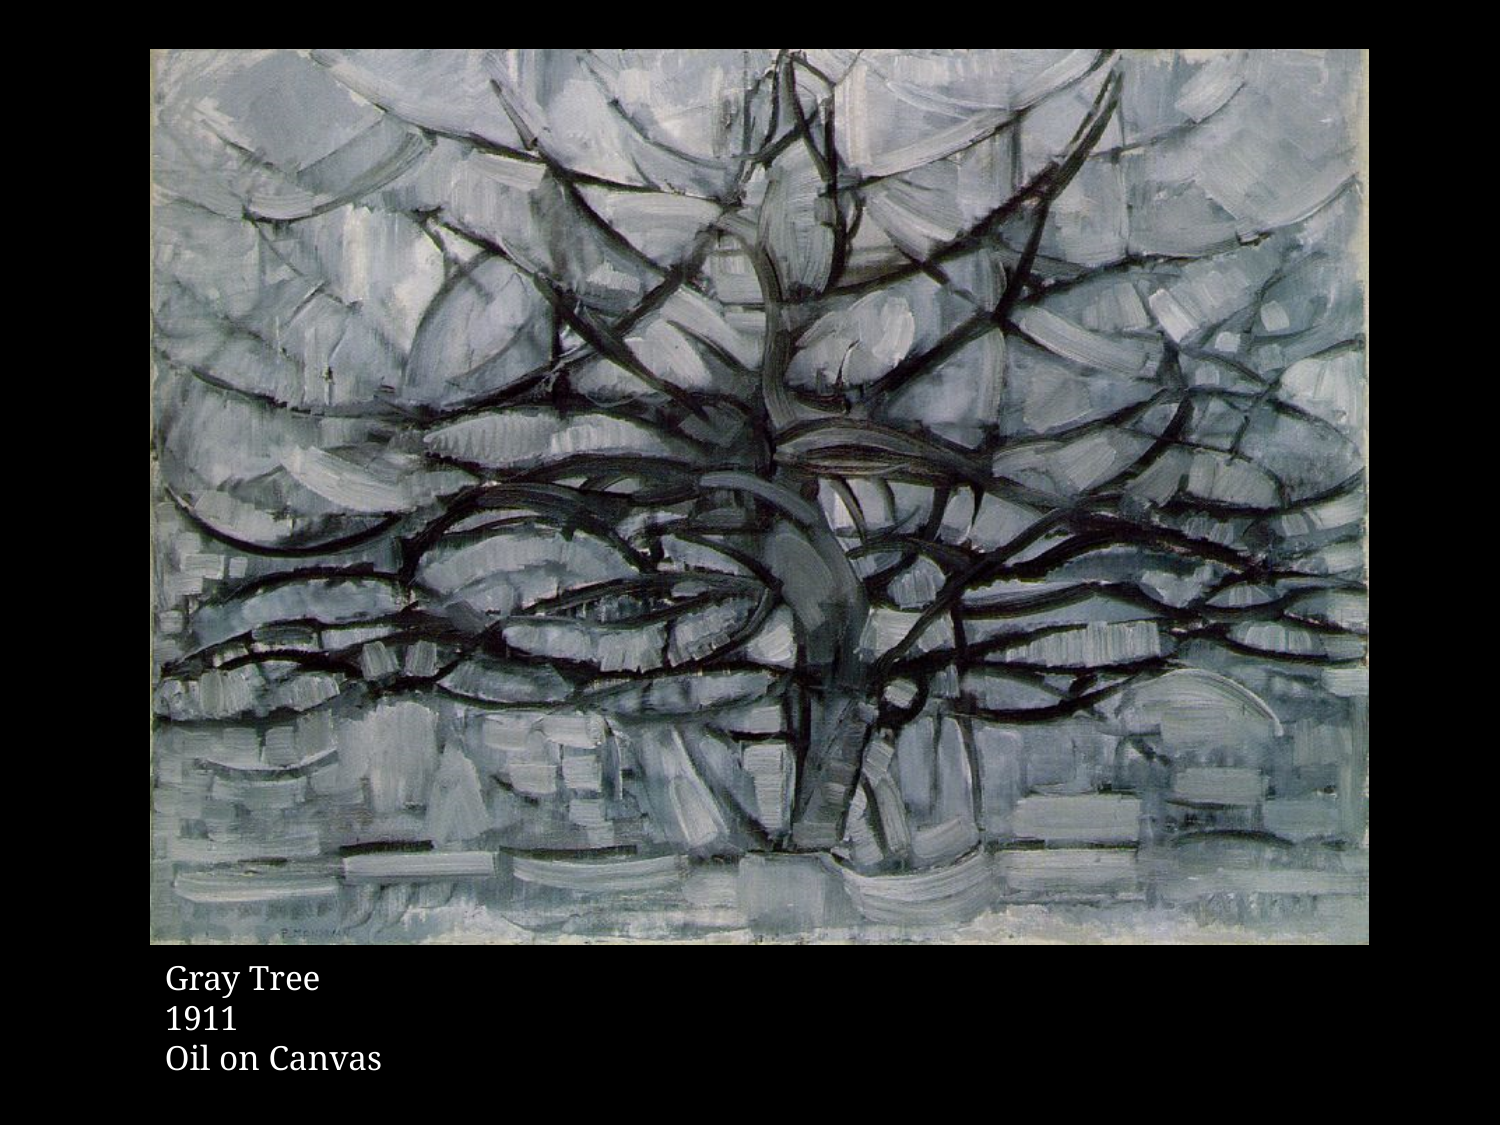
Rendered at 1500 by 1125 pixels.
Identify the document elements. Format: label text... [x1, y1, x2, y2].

picture [149, 49, 1369, 945]
text_box Gray Tree 1911 Oil on Canvas [149, 952, 525, 1085]
